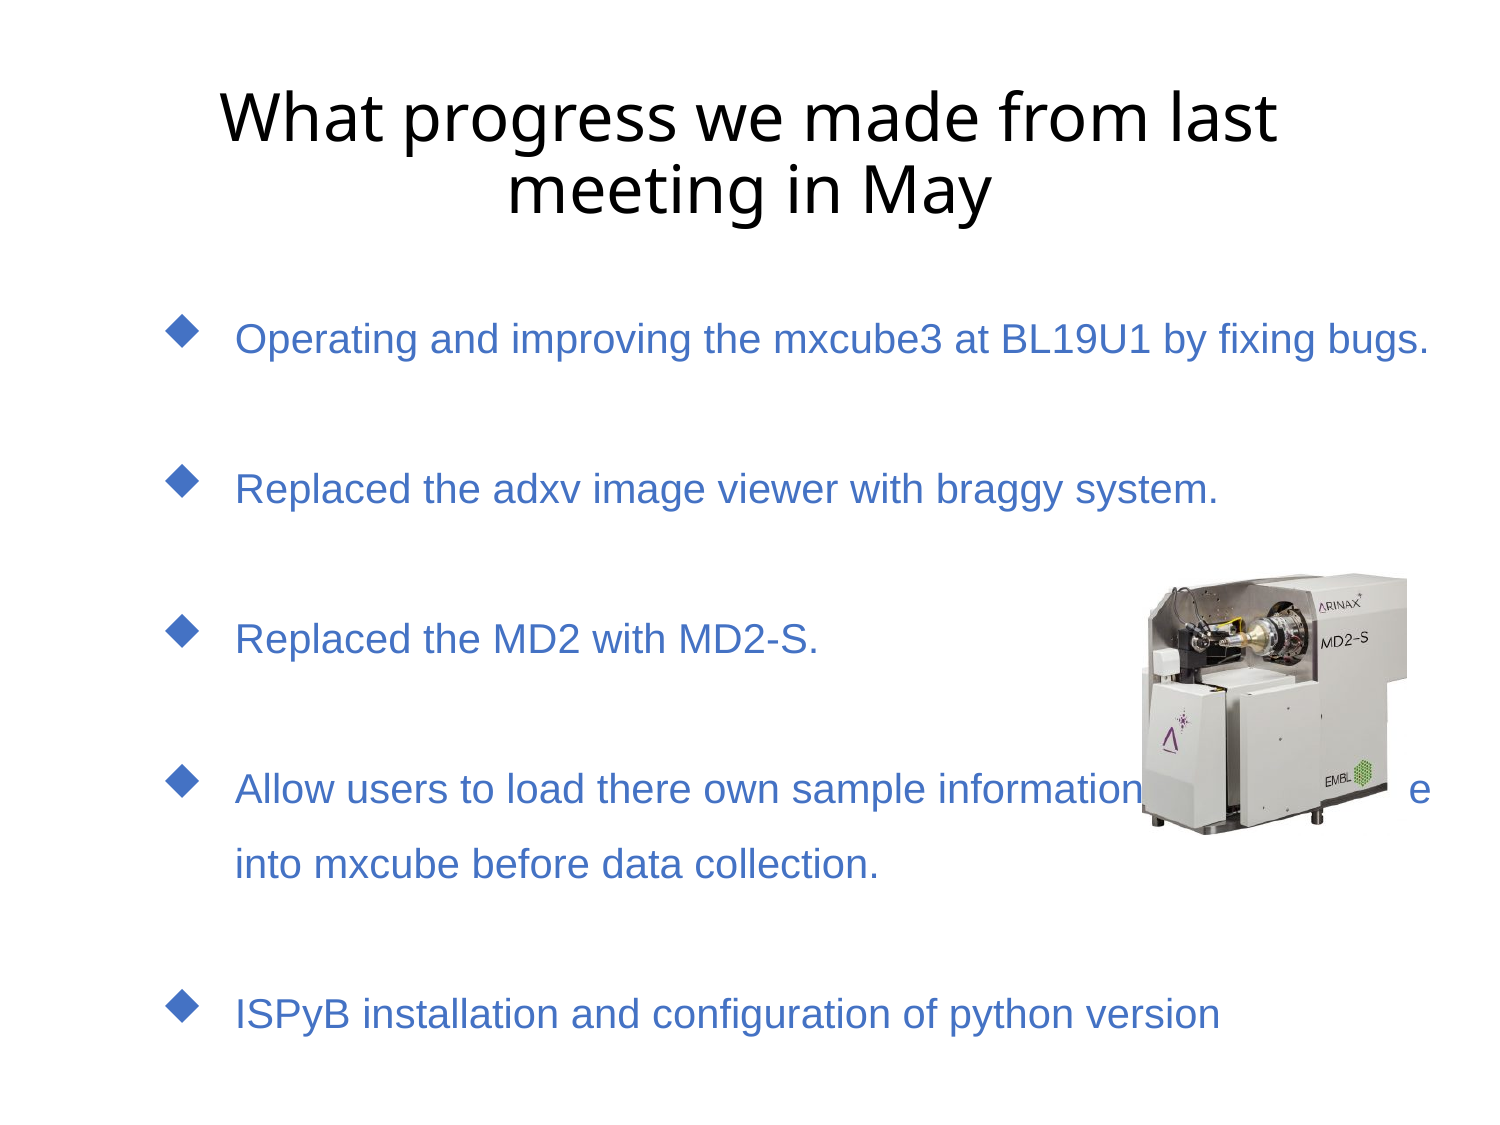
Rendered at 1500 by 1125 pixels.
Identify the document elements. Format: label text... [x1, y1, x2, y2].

title What progress we made from last meeting in May [103, 47, 1397, 265]
text_box Operating and improving the mxcube3 at BL19U1 by fixing bugs. Replaced the adxv image viewer with braggy system. Replaced the MD2 with MD2-S. Allow users to load there own sample information by an excel file into mxcube before data collection. ISPyB installation and configuration of python version [146, 279, 1467, 1044]
picture [1142, 571, 1407, 836]
